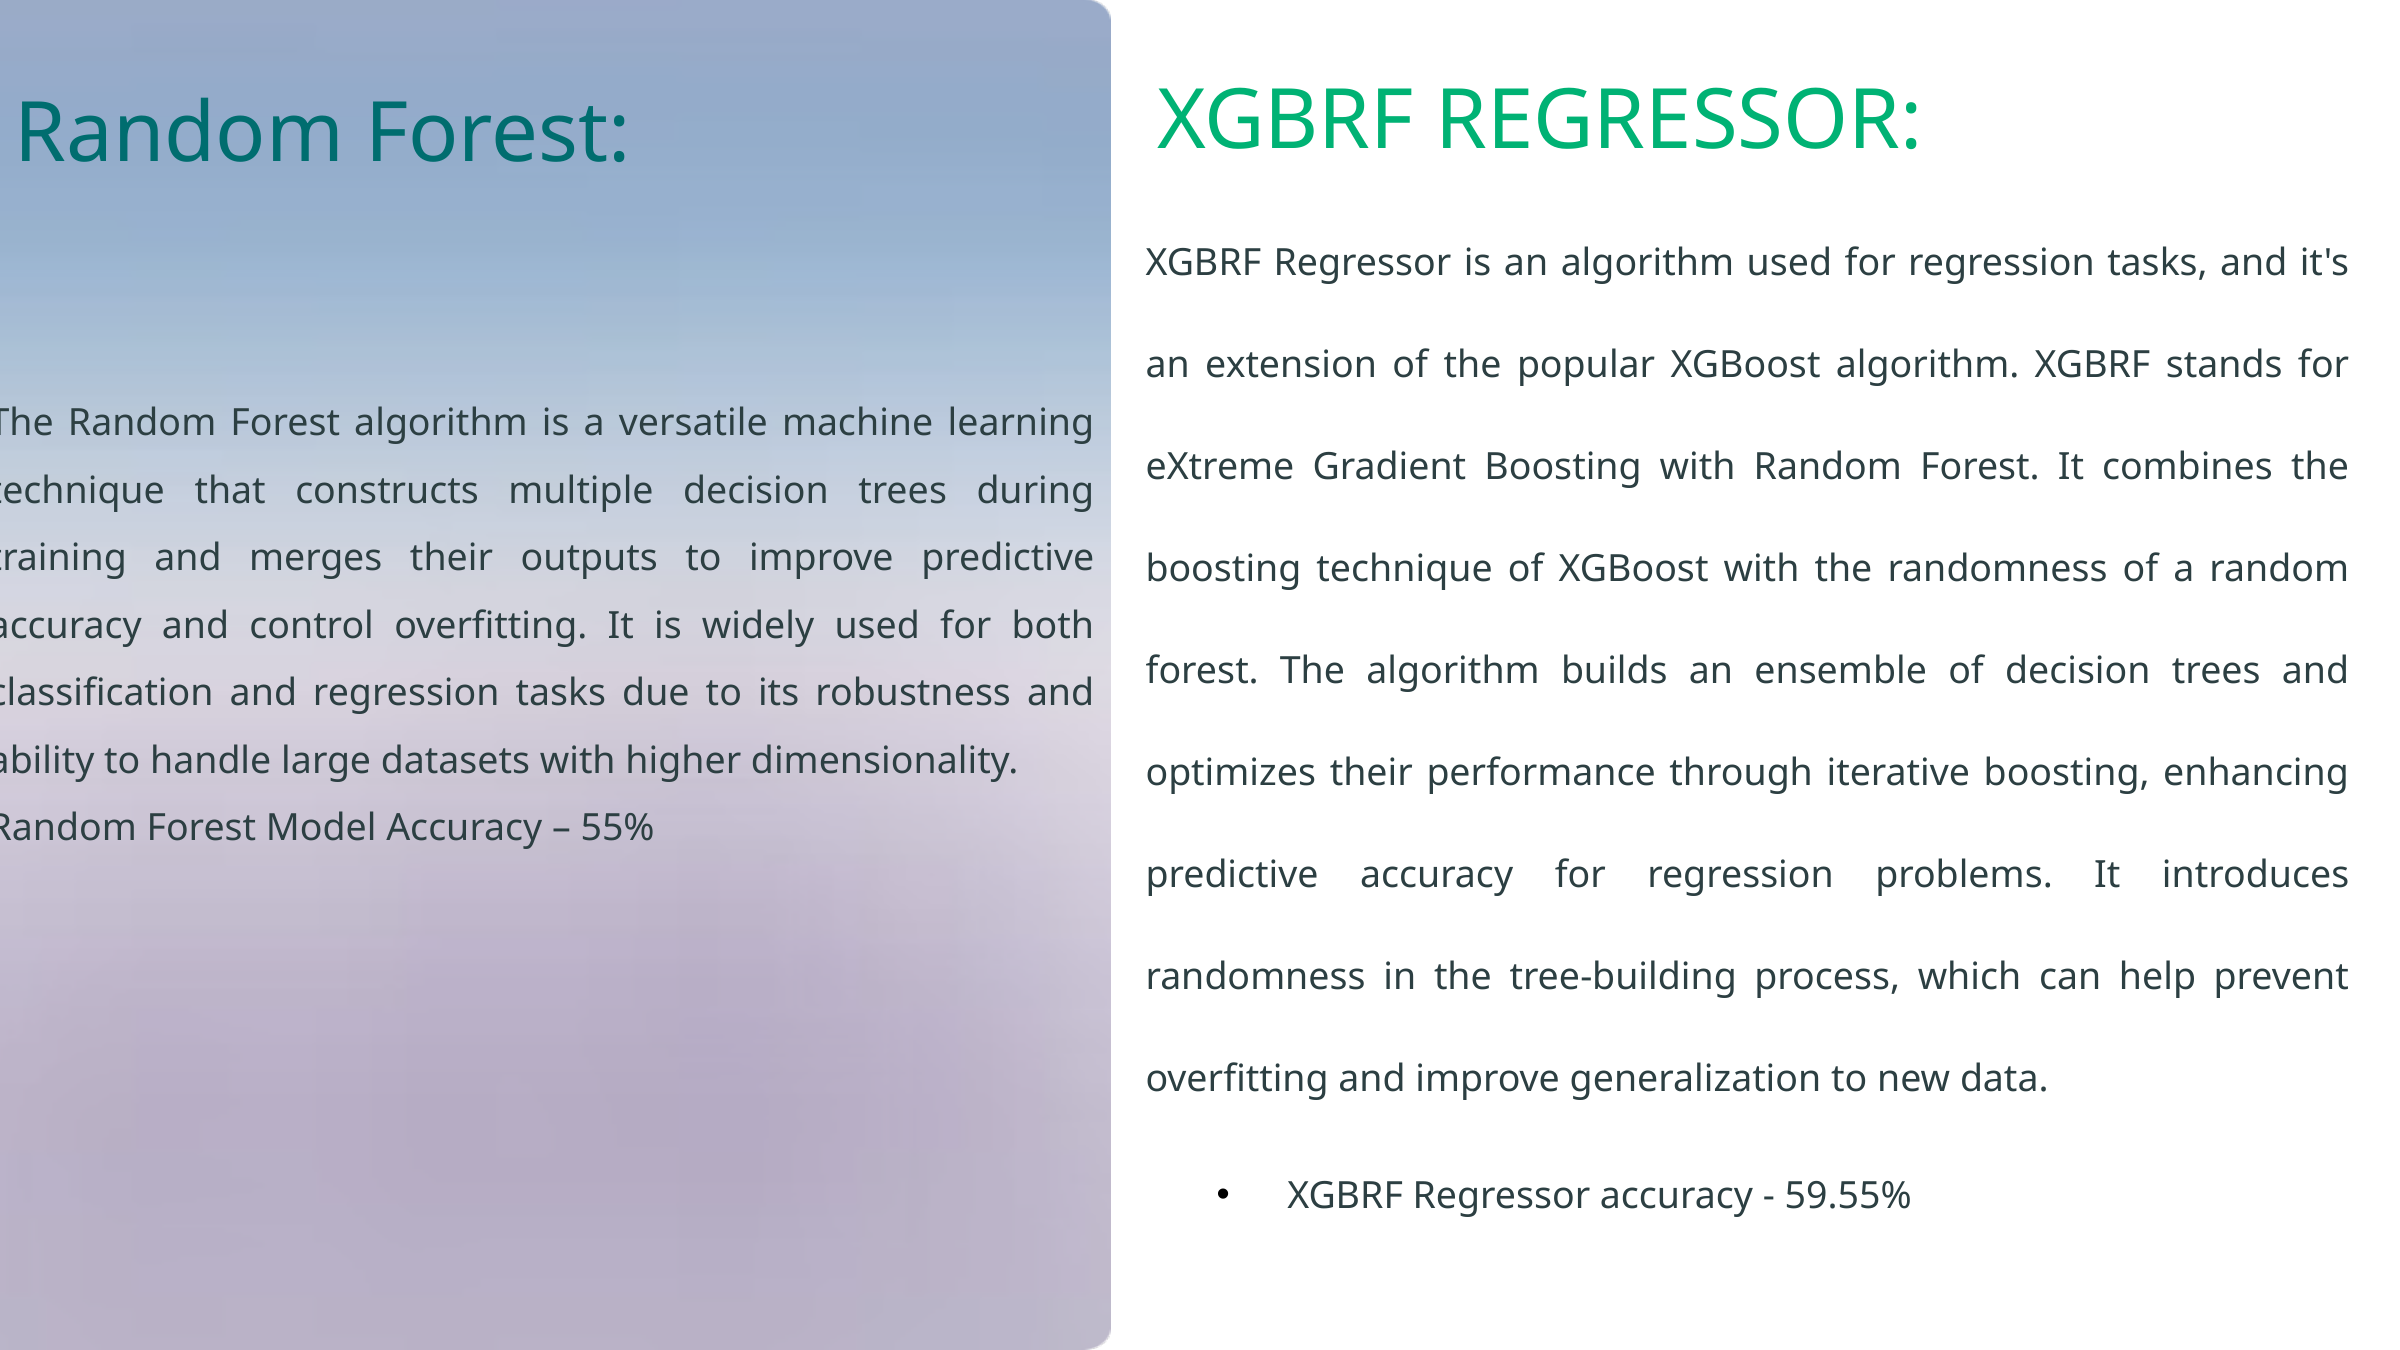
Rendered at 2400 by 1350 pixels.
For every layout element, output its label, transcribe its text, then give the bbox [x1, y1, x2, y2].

text_box XGBRF Regressor is an algorithm used for regression tasks, and it's an extension of the popular XGBoost algorithm. XGBRF stands for eXtreme Gradient Boosting with Random Forest. It combines the boosting technique of XGBoost with the randomness of a random forest. The algorithm builds an ensemble of decision trees and optimizes their performance through iterative boosting, enhancing predictive accuracy for regression problems. It introduces randomness in the tree-building process, which can help prevent overfitting and improve generalization to new data. XGBRF Regressor accuracy - 59.55% [1145, 180, 2351, 1350]
text_box XGBRF REGRESSOR: [1157, 0, 2221, 166]
picture [0, 0, 1111, 1350]
